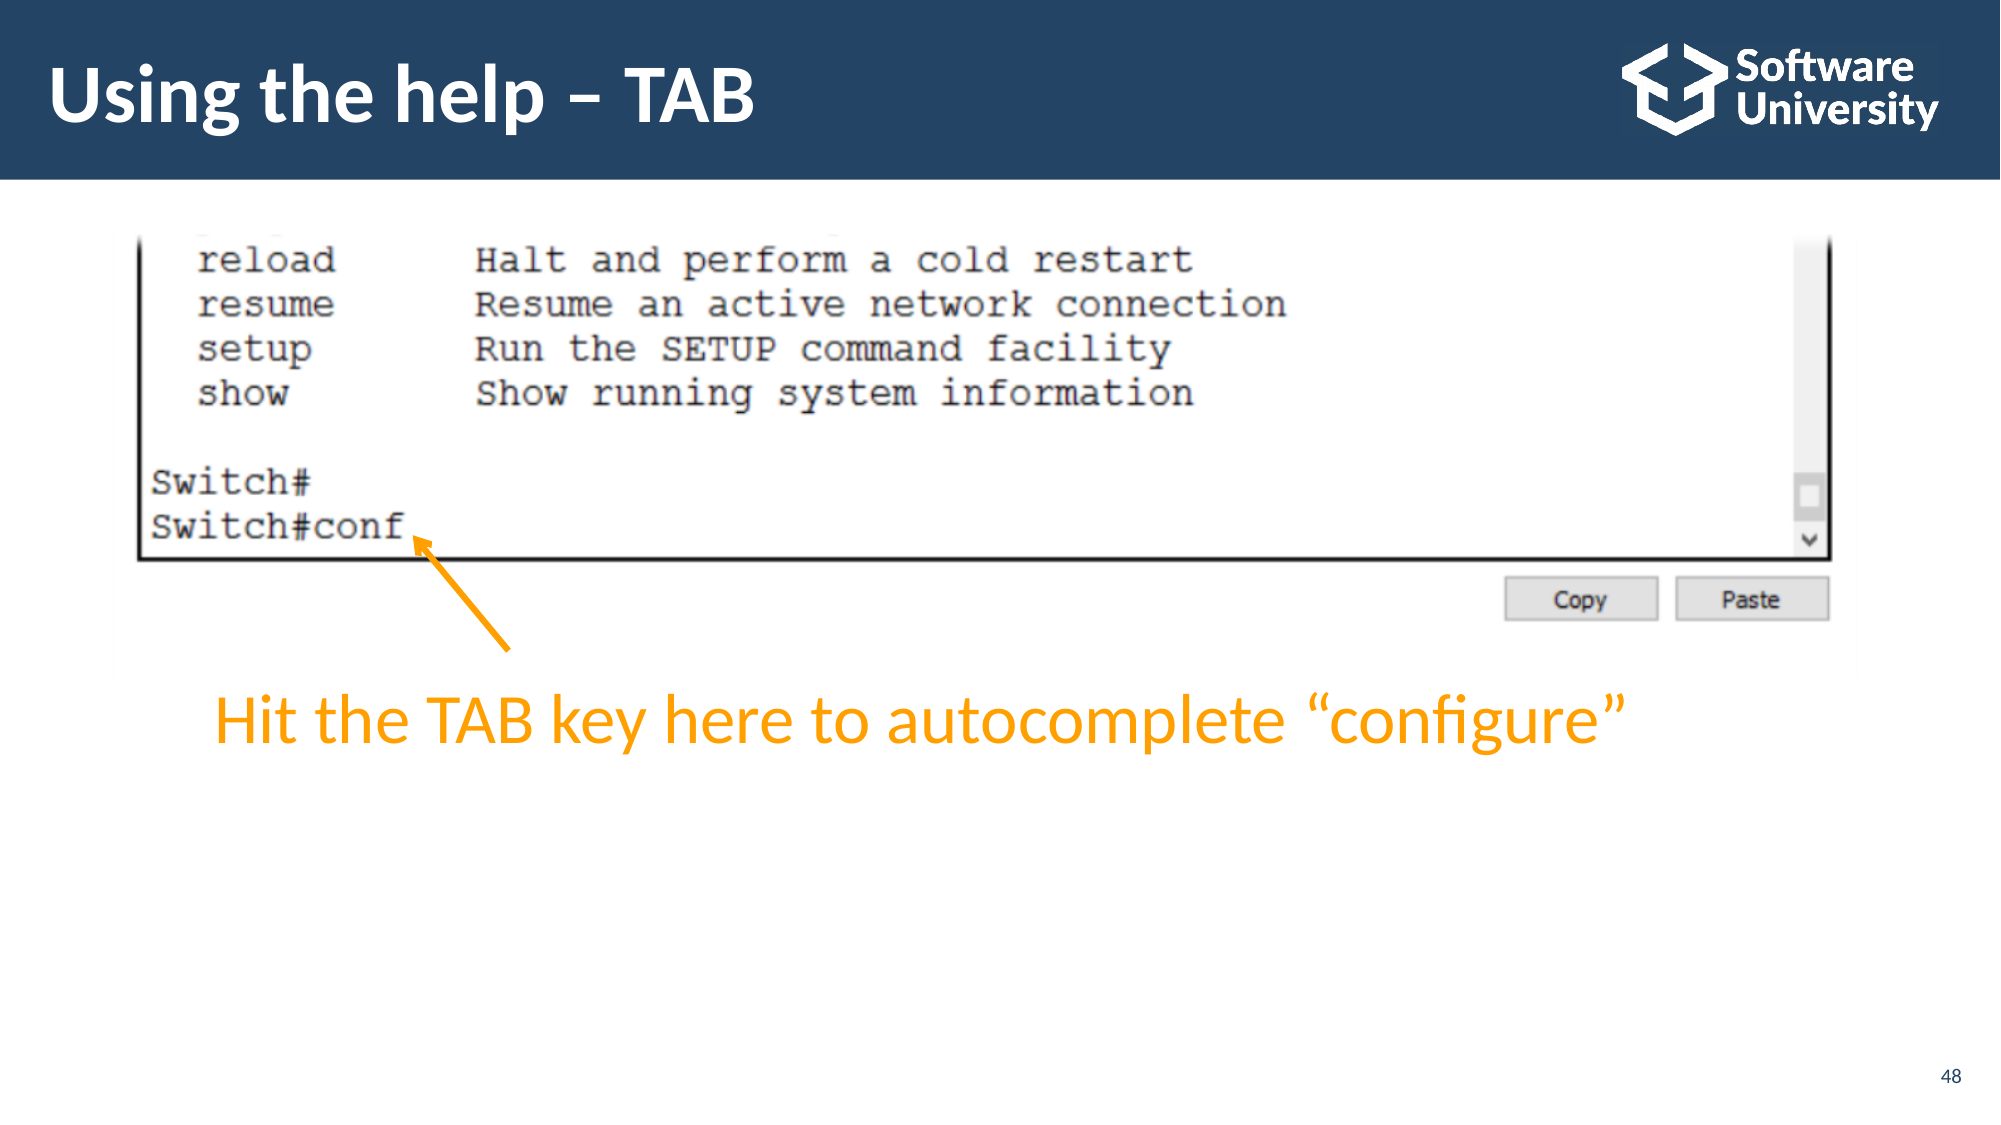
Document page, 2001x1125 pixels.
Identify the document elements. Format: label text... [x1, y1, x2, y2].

picture [112, 234, 1858, 684]
title Using the help – TAB [31, 16, 1591, 162]
picture [1622, 43, 1939, 136]
text_box Hit the TAB key here to autocomplete “configure” [199, 695, 1718, 766]
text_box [412, 534, 509, 651]
slide_number 48 [1897, 1049, 1968, 1101]
